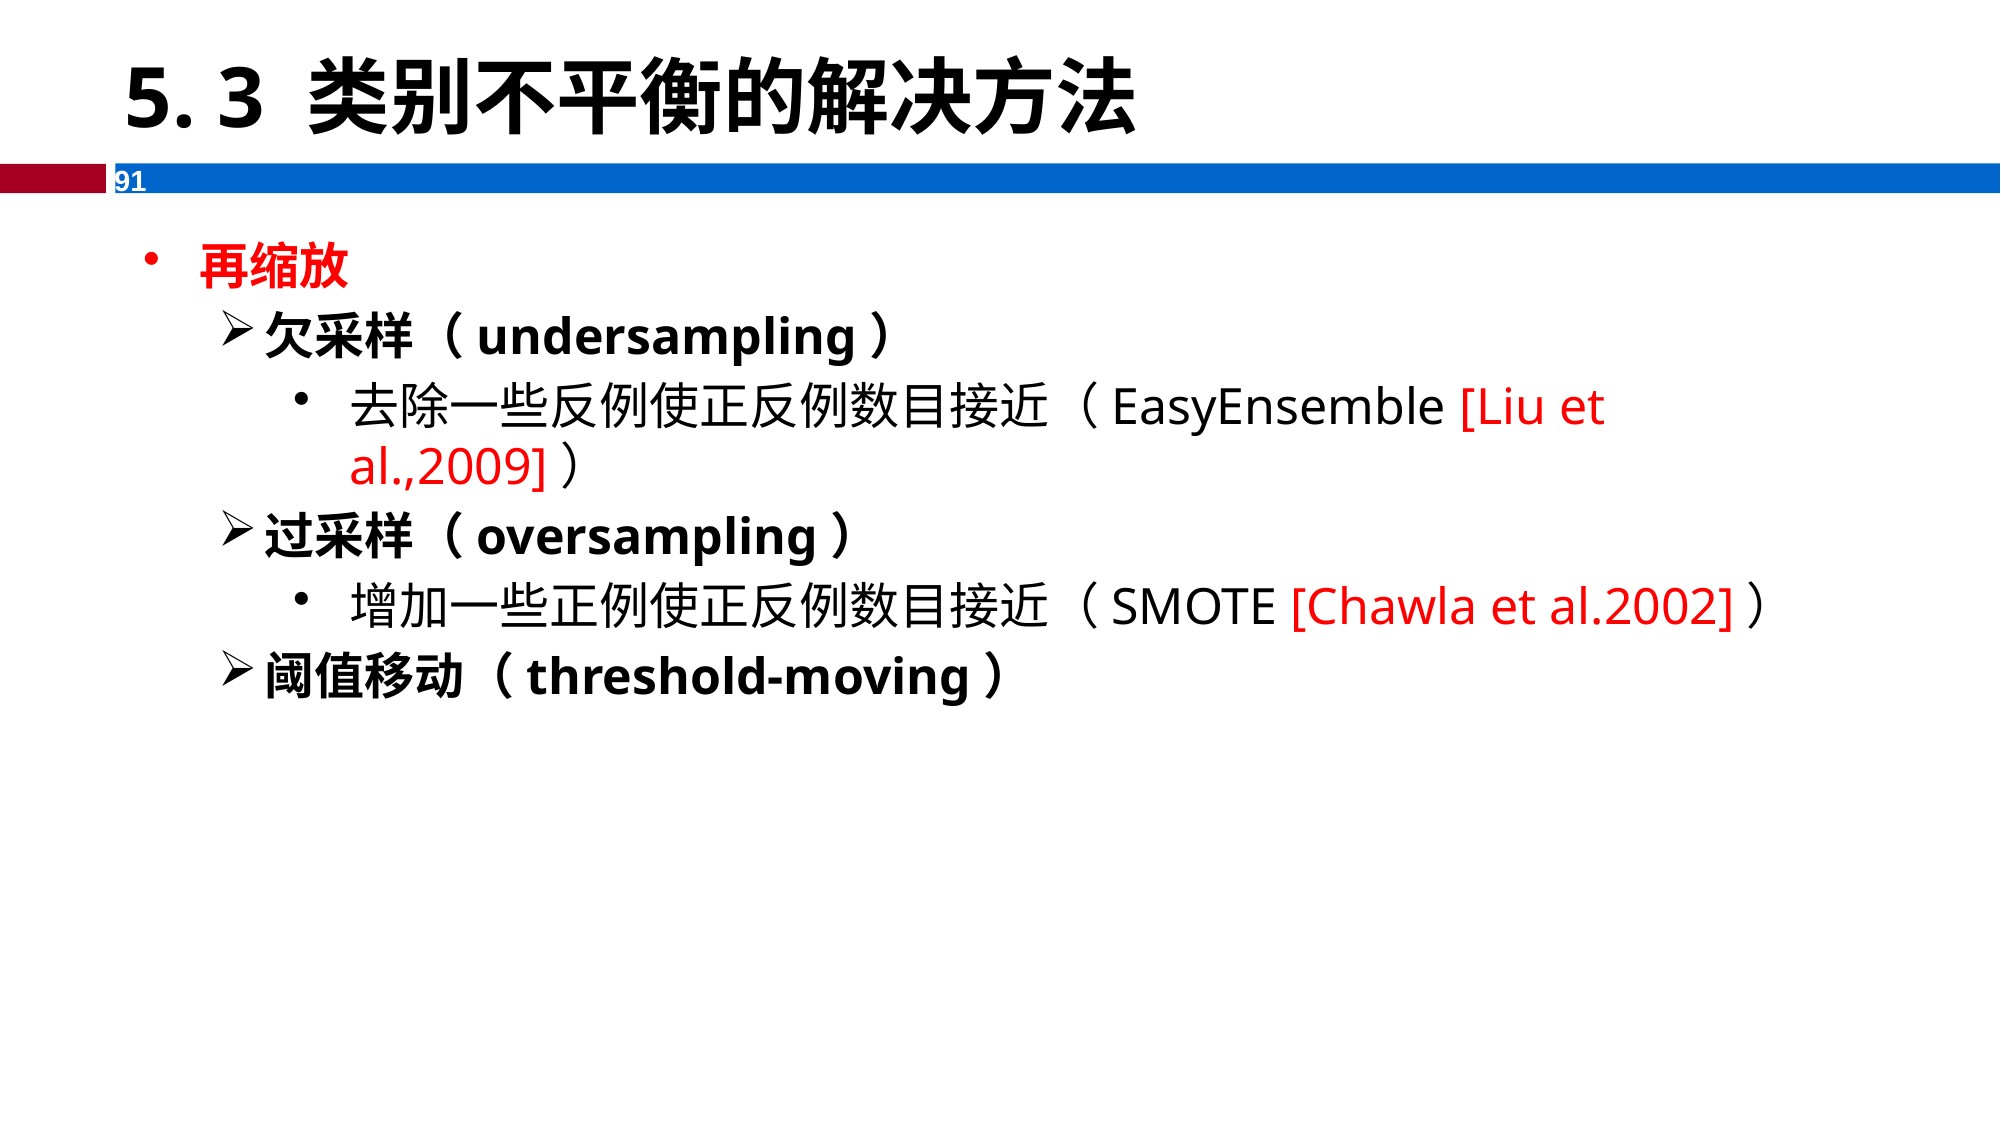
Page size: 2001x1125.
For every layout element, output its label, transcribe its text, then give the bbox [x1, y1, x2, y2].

title 5. 3 类别不平衡的解决方法 [109, 38, 2000, 150]
text_box [295, 587, 1709, 797]
list 再缩放 欠采样（undersampling） 去除一些反例使正反例数目接近（EasyEnsemble [Liu et al.,2009]） 过采样（oversampling） 增加一些正例使正反例数目接近（SMOTE [Chawla et al.2002]） 阈值移动（threshold-moving） [128, 227, 1823, 1043]
